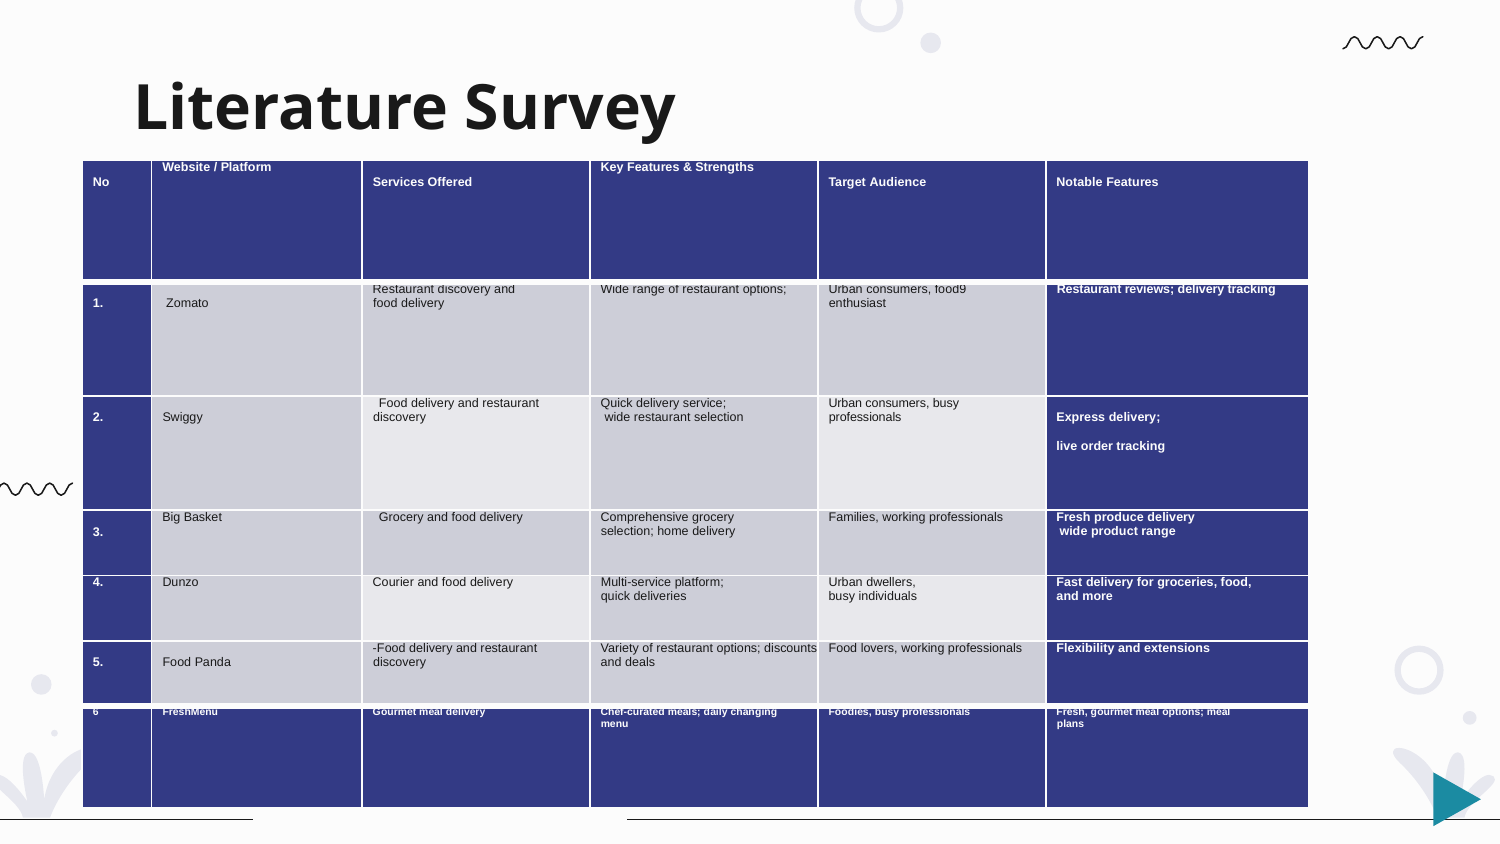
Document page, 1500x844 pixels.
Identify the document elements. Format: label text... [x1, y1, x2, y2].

table_cell Gourmet meal delivery [363, 709, 589, 807]
table_cell Food delivery and restaurant discovery [363, 397, 589, 509]
table_header Services Offered [363, 161, 589, 279]
table_cell Dunzo [152, 576, 361, 640]
table_cell Comprehensive grocery selection; home delivery [591, 511, 817, 575]
table_cell 4. [83, 576, 151, 640]
table_cell Families, working professionals [819, 511, 1045, 575]
table_cell Chef-curated meals; daily changing menu [591, 709, 817, 807]
table_cell Big Basket [152, 511, 361, 575]
table_cell Food Panda [152, 642, 361, 703]
table_cell Multi-service platform; quick deliveries [591, 576, 817, 640]
table_cell Urban consumers, food9 enthusiast [819, 285, 1045, 395]
table_cell Wide range of restaurant options; [591, 285, 817, 395]
table_header No [83, 161, 151, 279]
table_cell Foodies, busy professionals [819, 709, 1045, 807]
table_cell Flexibility and extensions [1047, 642, 1308, 703]
table_cell Restaurant discovery and food delivery [363, 285, 589, 395]
table_cell Fresh produce delivery wide product range [1047, 511, 1308, 575]
table_cell Quick delivery service; wide restaurant selection [591, 397, 817, 509]
table_cell Express delivery; live order tracking [1047, 397, 1308, 509]
table_header Target Audience [819, 161, 1045, 279]
table_cell 3. [83, 511, 151, 575]
table_cell Grocery and food delivery [363, 511, 589, 575]
table_cell Variety of restaurant options; discounts and deals [591, 642, 817, 703]
title Literature Survey [118, 52, 1382, 147]
table_cell FreshMenu [152, 709, 361, 807]
table_cell 1. [83, 285, 151, 395]
table_header Website / Platform [152, 161, 361, 279]
table_cell Restaurant reviews; delivery tracking [1047, 285, 1308, 395]
table_header Notable Features [1047, 161, 1308, 279]
table_cell -Food delivery and restaurant discovery [363, 642, 589, 703]
table_cell 2. [83, 397, 151, 509]
table_cell Urban dwellers, busy individuals [819, 576, 1045, 640]
table_cell Zomato [152, 285, 361, 395]
text_box [1431, 770, 1484, 829]
table_cell 6 [83, 709, 151, 807]
table_cell Swiggy [152, 397, 361, 509]
table_cell 5. [83, 642, 151, 703]
table_cell Fast delivery for groceries, food, and more [1047, 576, 1308, 640]
table_cell Fresh, gourmet meal options; meal plans [1047, 709, 1308, 807]
table_header Key Features & Strengths [591, 161, 817, 279]
table_cell Courier and food delivery [363, 576, 589, 640]
table_cell Urban consumers, busy professionals [819, 397, 1045, 509]
table_cell Food lovers, working professionals [819, 642, 1045, 703]
